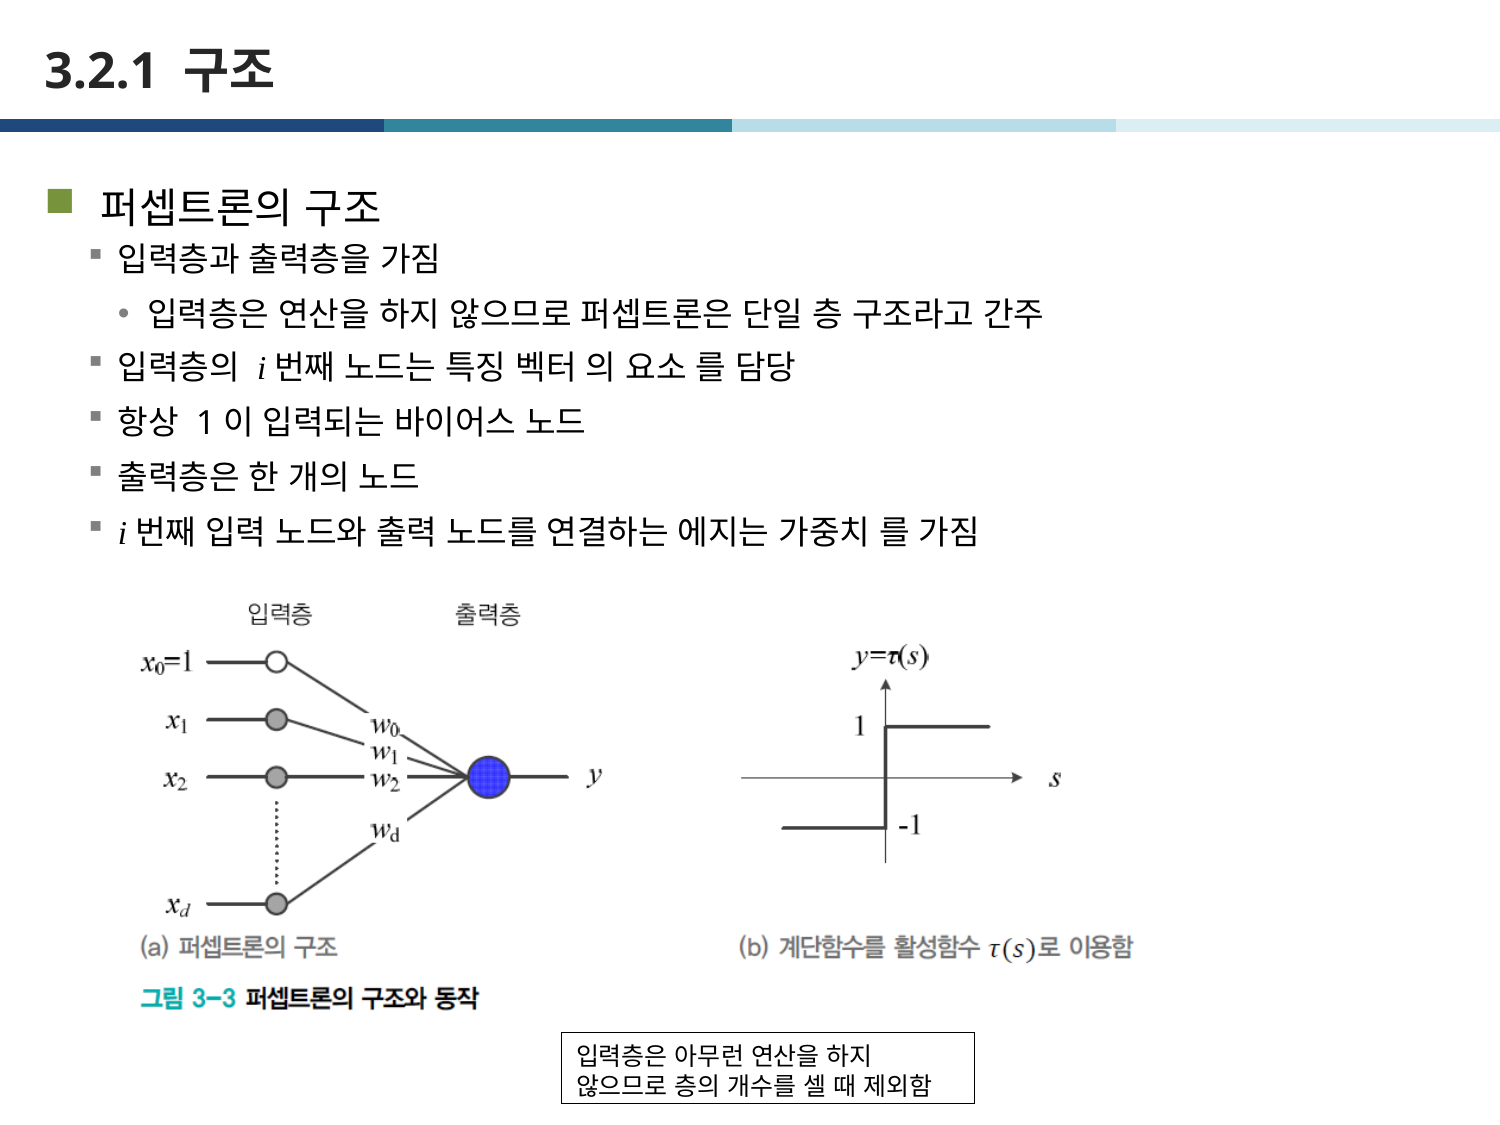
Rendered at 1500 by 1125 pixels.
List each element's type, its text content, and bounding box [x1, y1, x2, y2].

title 3.2.1 구조 [29, 23, 1270, 114]
picture [135, 600, 1138, 1012]
text_box 입력층은 아무런 연산을 하지 않으므로 층의 개수를 셀 때 제외함 [561, 1032, 975, 1104]
